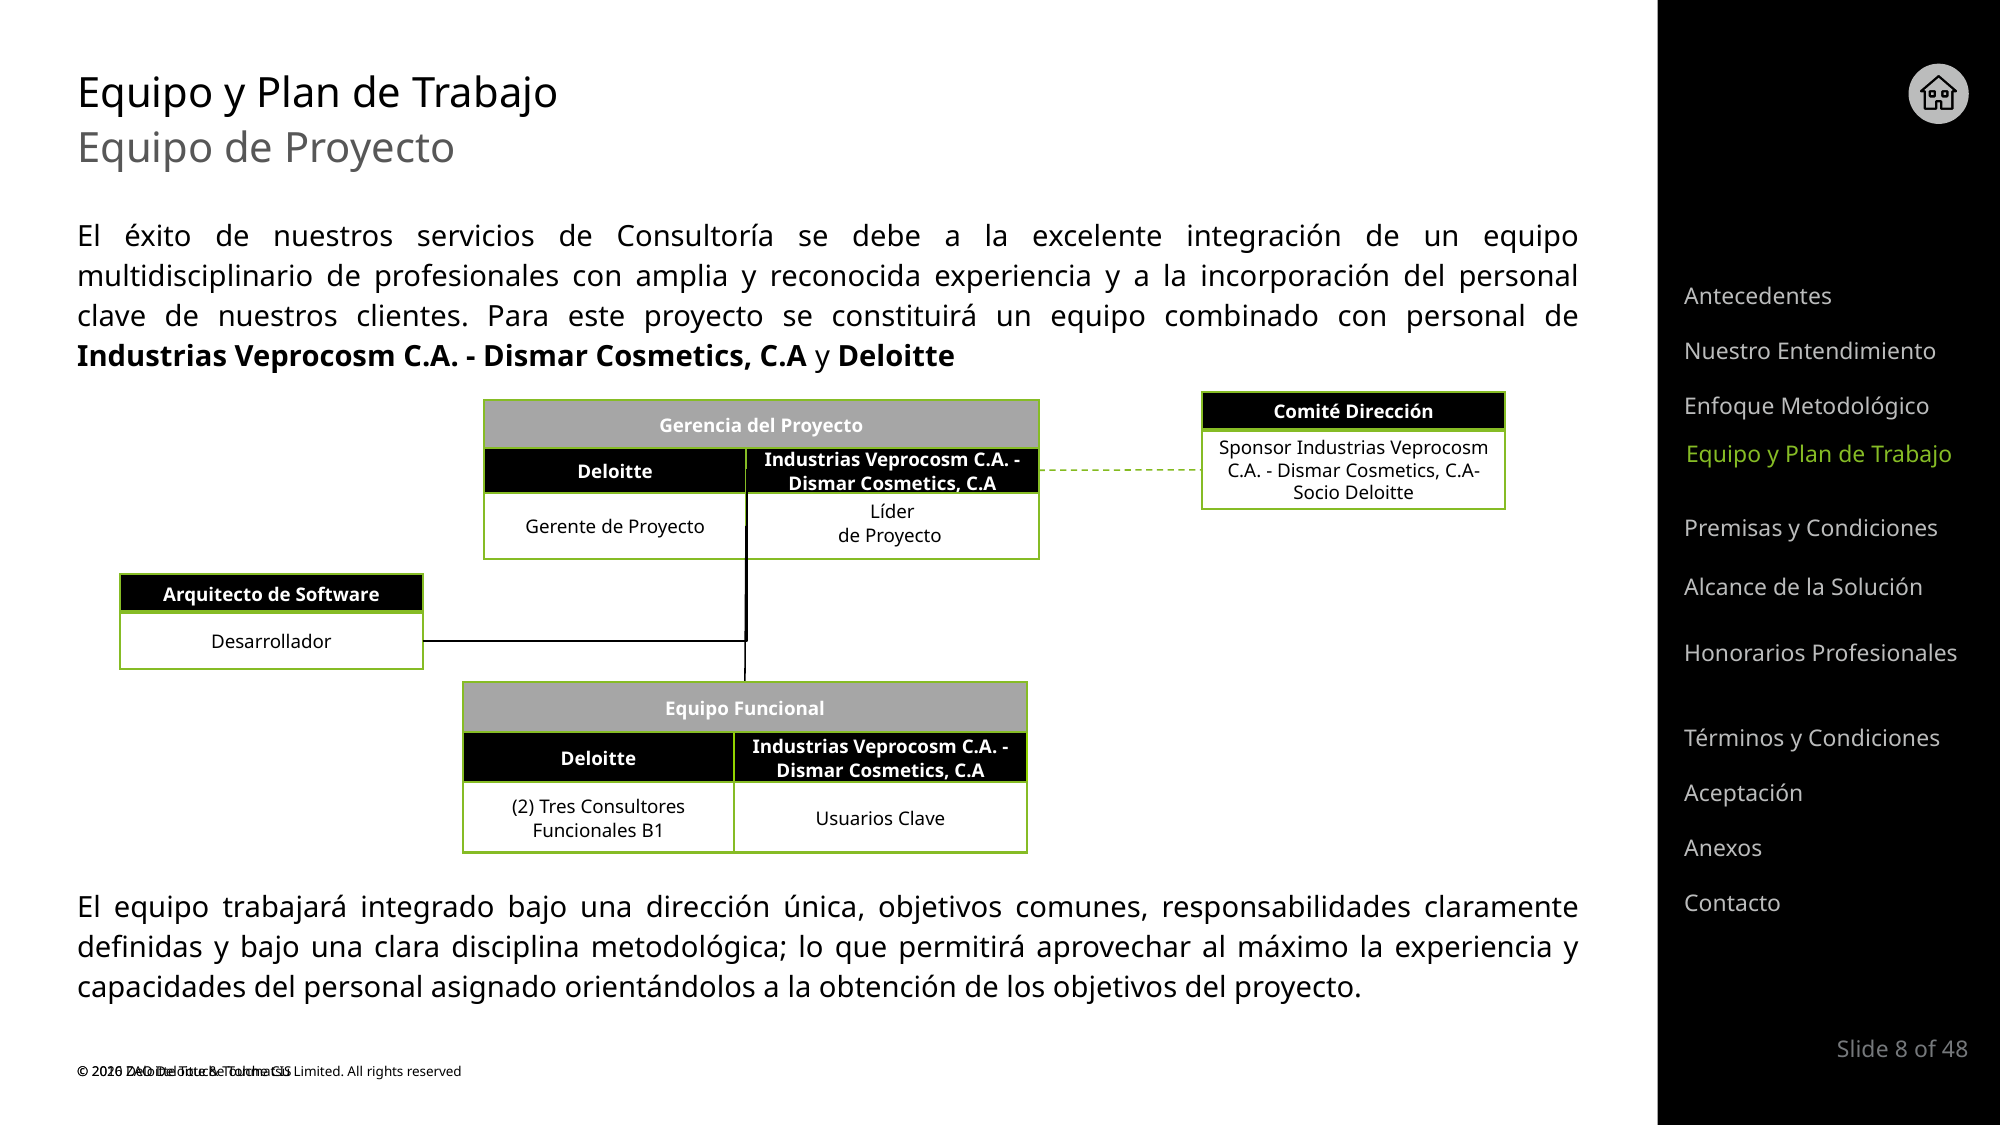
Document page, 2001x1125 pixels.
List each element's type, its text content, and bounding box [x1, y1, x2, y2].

text_box Desarrollador [119, 613, 423, 669]
text_box Sponsor Industrias Veprocosm C.A. - Dismar Cosmetics, C.A- Socio Deloitte [1397, 430, 1505, 509]
text_box Premisas y Condiciones [1684, 513, 1968, 542]
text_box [462, 399, 1392, 853]
text_box Alcance de la Solución [1684, 572, 1968, 601]
text_box Comité Dirección [1202, 391, 1505, 429]
title Equipo y Plan de Trabajo [77, 66, 1581, 121]
text_box Honorarios Profesionales [1684, 638, 1968, 666]
list El éxito de nuestros servicios de Consultoría se debe a la excelente integración de un equipo multidisciplinario de profesionales con amplia y reconocida experiencia y a la incorporación del personal clave de nuestros clientes. Para este proyecto se constituirá un equipo combinado con personal de Industrias Veprocosm C.A. - Dismar Cosmetics, C.A y Deloitte [77, 245, 1581, 392]
text_box Contacto [1684, 888, 1968, 917]
text_box Términos y Condiciones [1684, 724, 1968, 752]
text_box Equipo y Plan de Trabajo [1686, 439, 1969, 468]
text_box Honorarios Profesionales [1040, 471, 1200, 476]
text_box Antecedentes [1684, 281, 1975, 310]
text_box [422, 469, 747, 642]
text_box El equipo trabajará integrado bajo una dirección única, objetivos comunes, responsabilidades claramente definidas y bajo una clara disciplina metodológica; lo que permitirá aprovechar al máximo la experiencia y capacidades del personal asignado orientándolos a la obtención de los objetivos del proyecto. [77, 883, 1581, 1094]
text_box Enfoque Metodológico [1684, 391, 1968, 420]
text_box Nuestro Entendimiento [1684, 336, 1968, 365]
text_box Aceptación [1684, 778, 1968, 807]
text_box Arquitecto de Software [119, 574, 417, 612]
list Equipo de Proyecto [77, 121, 1581, 245]
text_box Anexos [1684, 833, 1968, 862]
